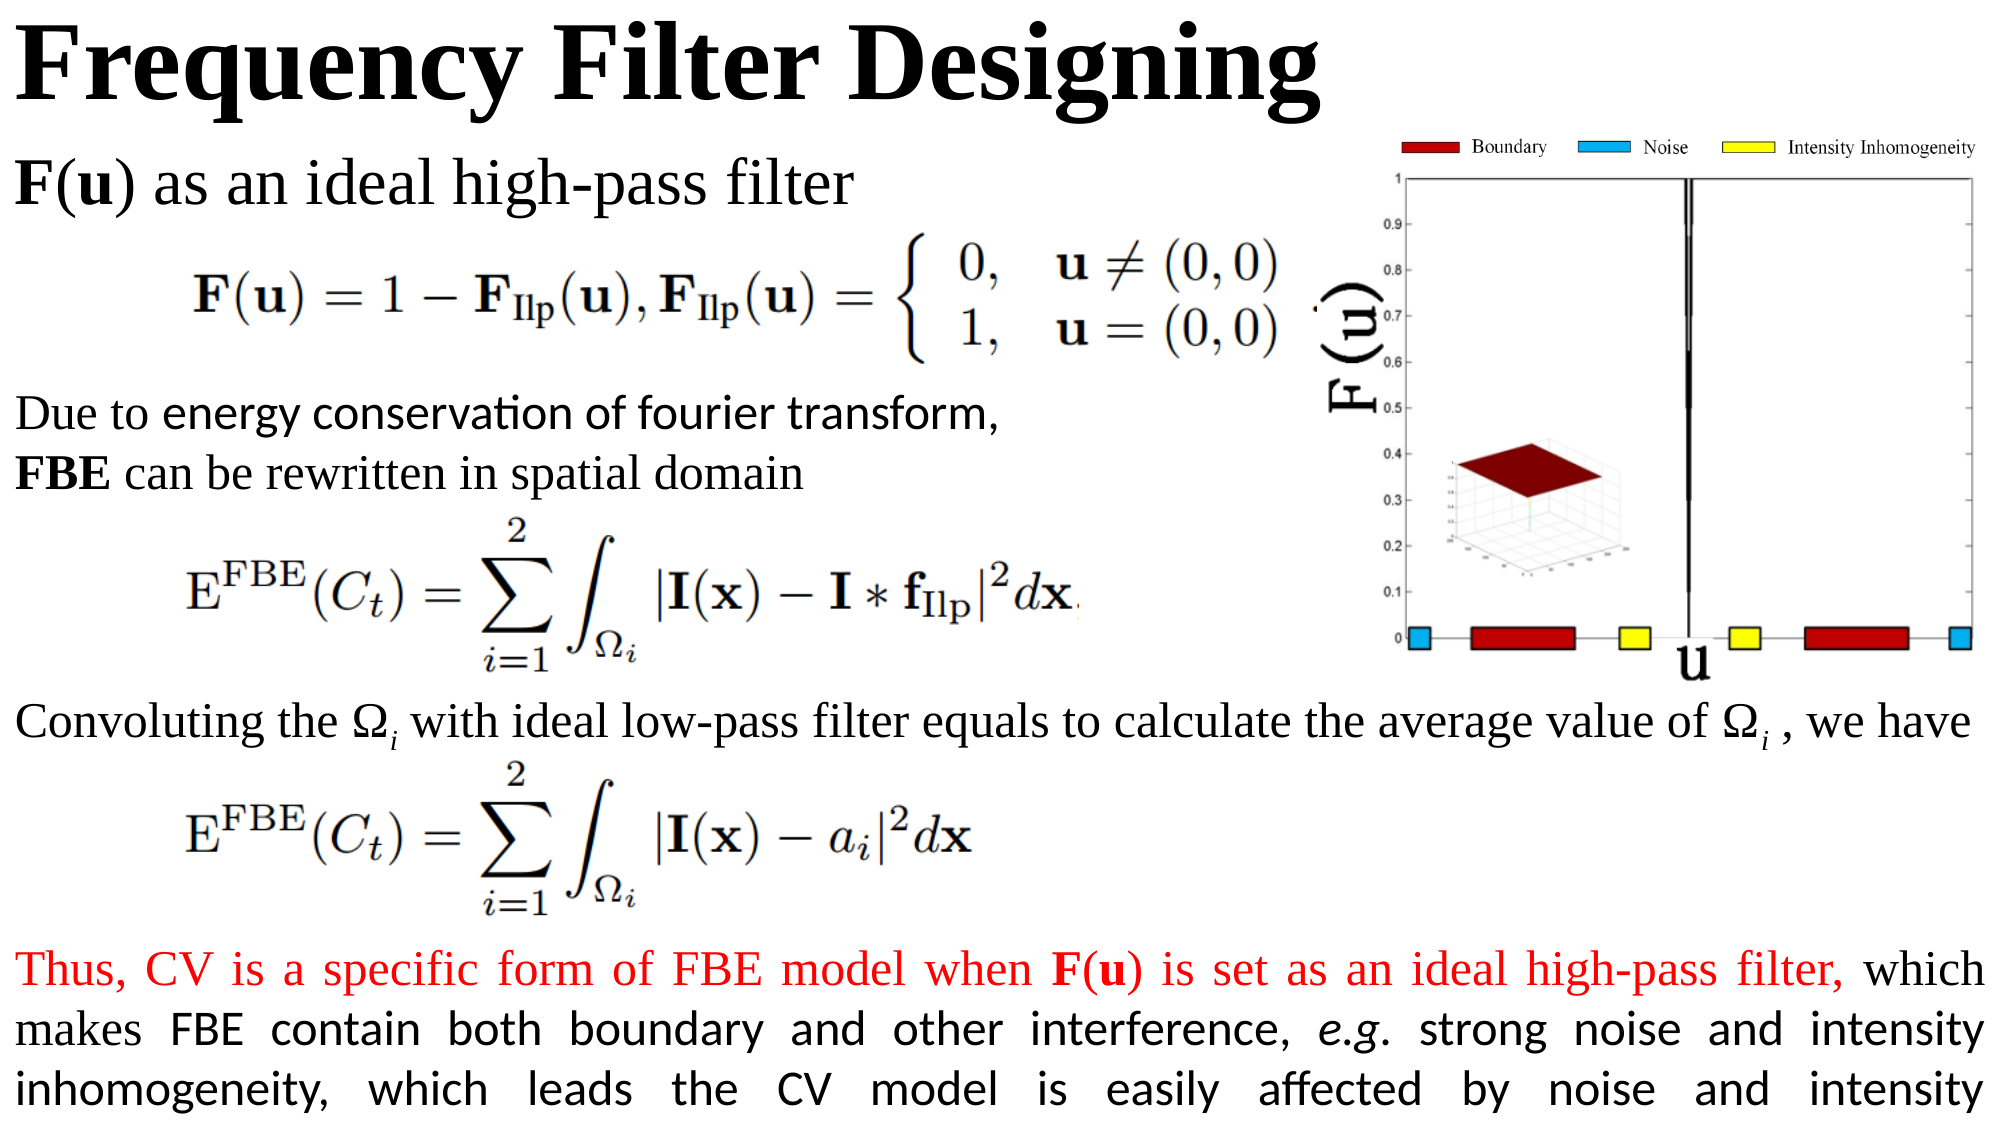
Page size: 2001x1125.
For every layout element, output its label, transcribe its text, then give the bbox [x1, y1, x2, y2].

picture [180, 514, 1079, 677]
text_box Frequency Filter Designing [0, 0, 2000, 130]
text_box Due to energy conservation of fourier transform, FBE can be rewritten in spatial domain [0, 372, 1066, 507]
picture [180, 755, 975, 922]
picture [180, 171, 1977, 687]
text_box F(u) as an ideal high-pass filter [0, 130, 2000, 226]
text_box Convoluting the Ωi with ideal low-pass filter equals to calculate the average value of Ωi , we have [0, 680, 2000, 764]
text_box Thus, CV is a specific form of FBE model when F(u) is set as an ideal high-pass filter, which makes FBE contain both boundary and other interference, e.g. strong noise and intensity inhomogeneity, which leads the CV model is easily affected by noise and intensity inhomogeneity. [0, 928, 2000, 1125]
picture [1396, 134, 1977, 161]
